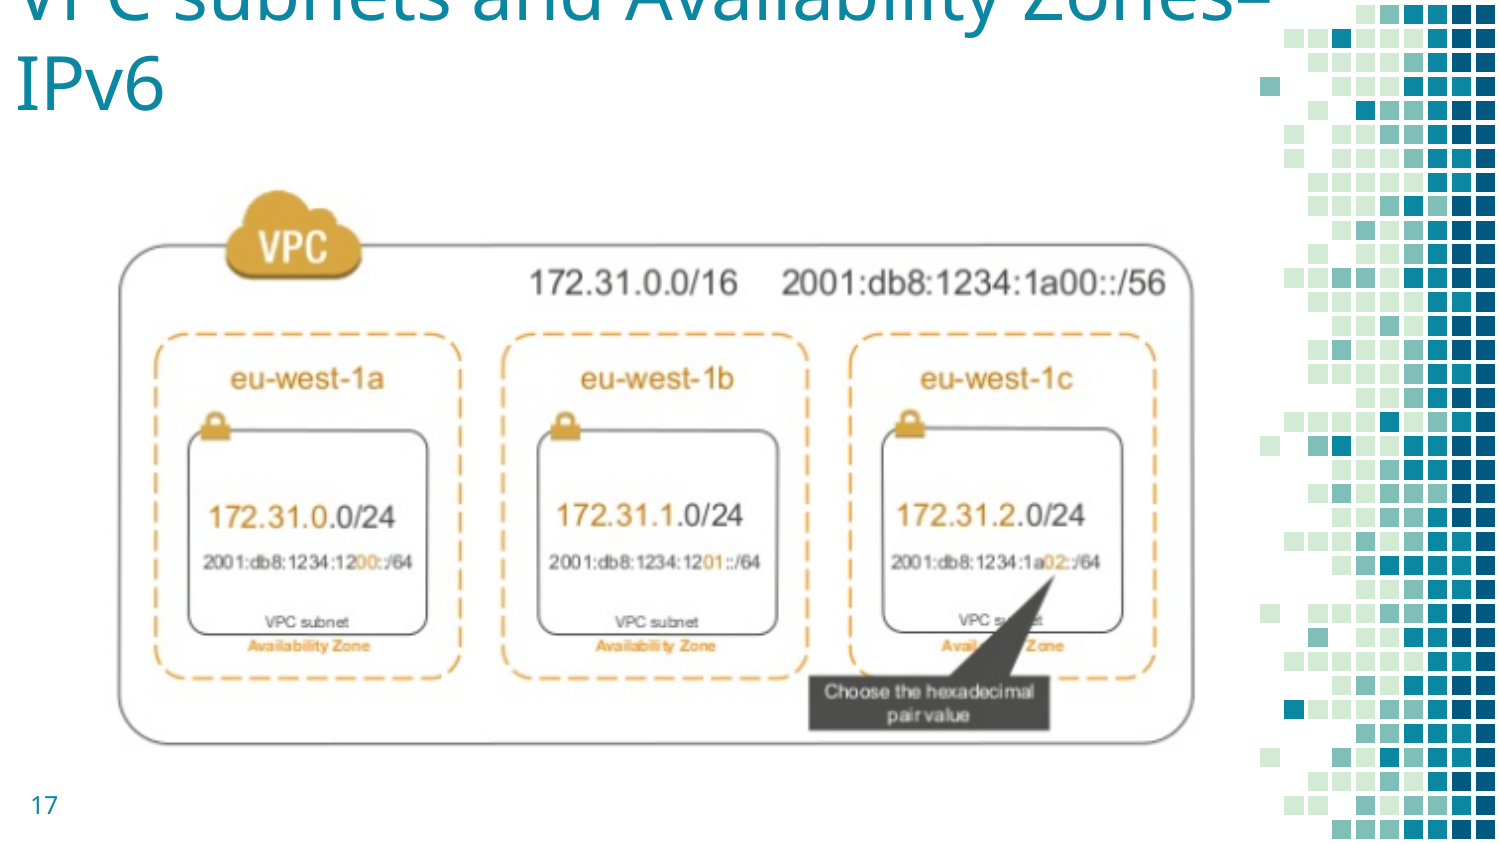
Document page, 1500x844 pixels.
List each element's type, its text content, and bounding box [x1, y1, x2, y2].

title VPC subnets and Availability Zones– IPv6 [0, 0, 1389, 141]
slide_number 17 [15, 774, 105, 839]
picture [104, 183, 1216, 763]
